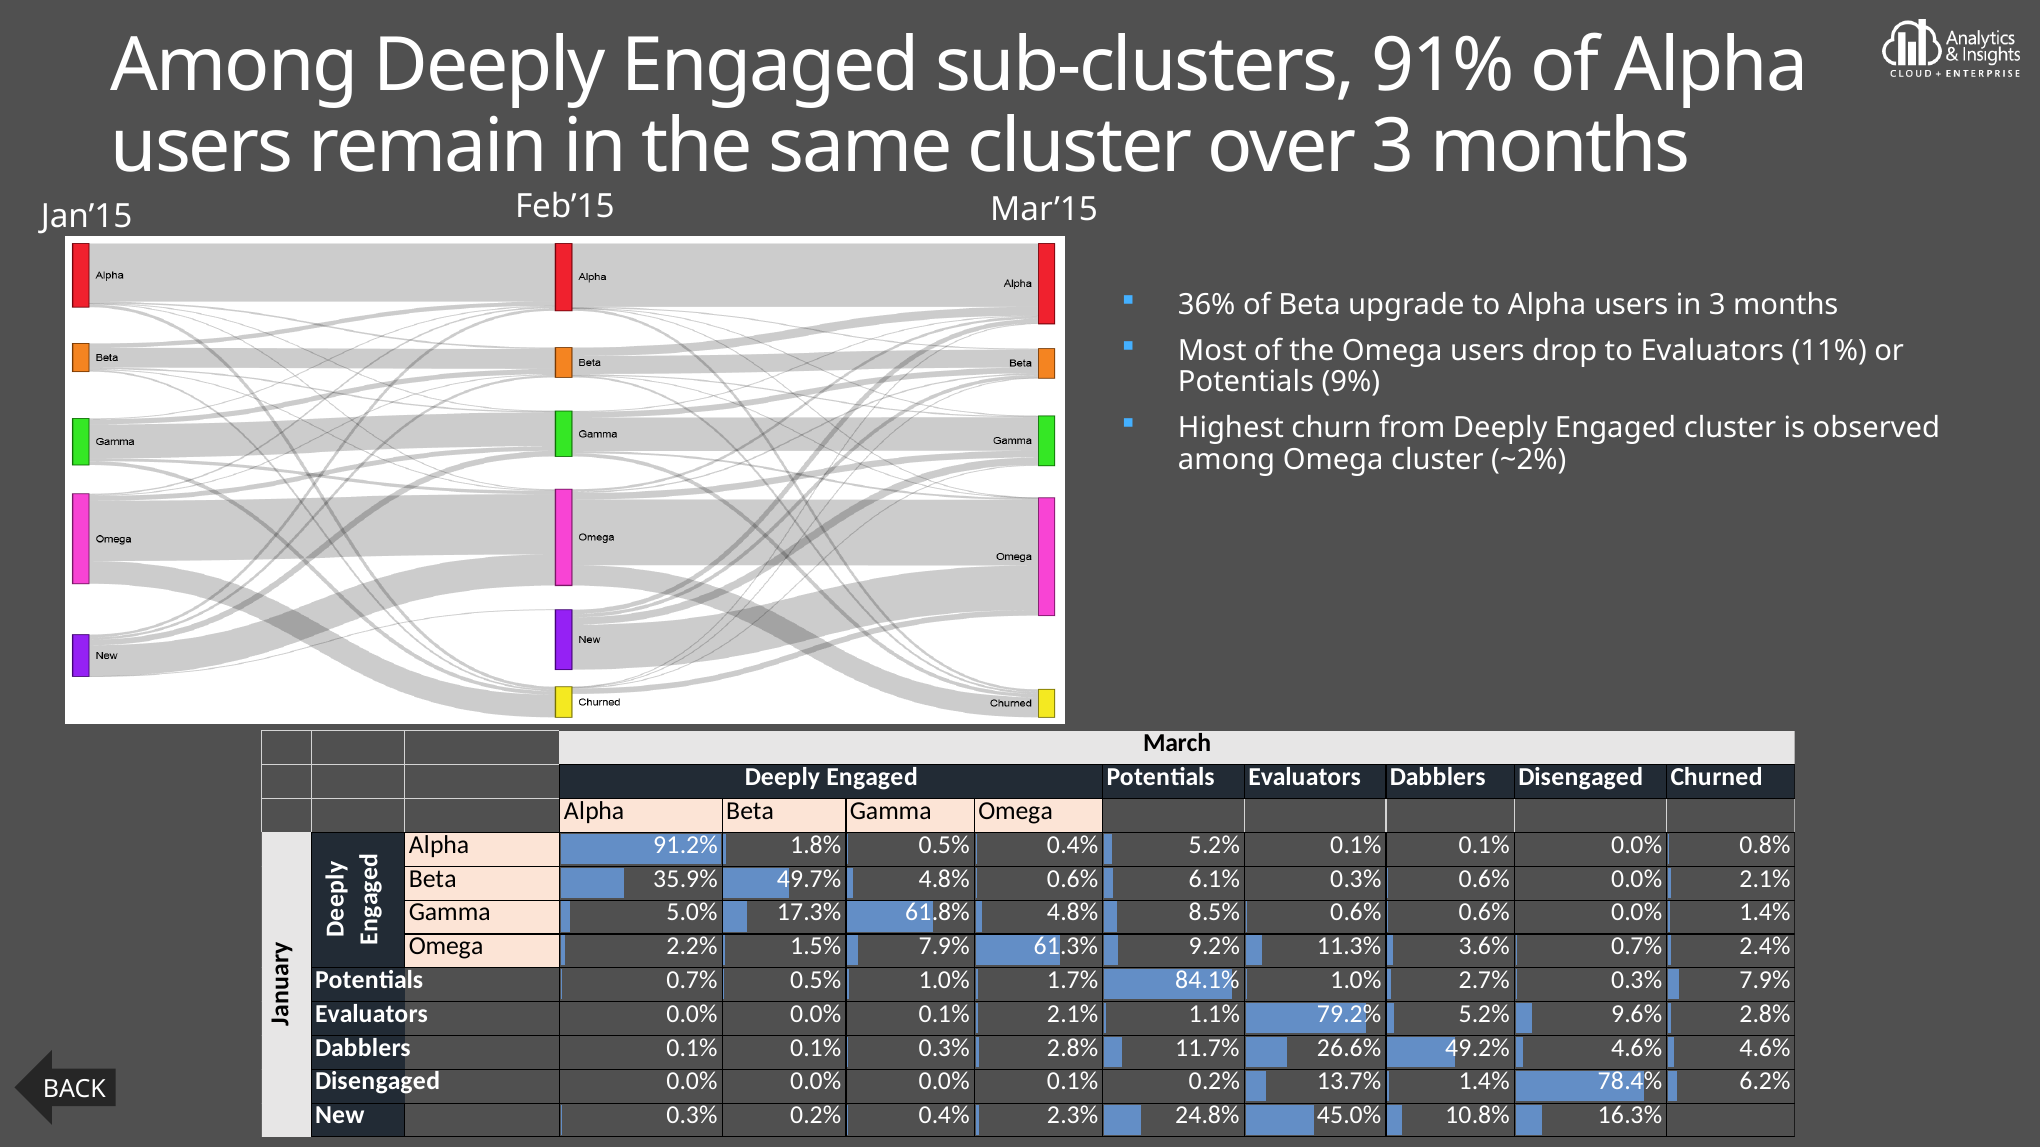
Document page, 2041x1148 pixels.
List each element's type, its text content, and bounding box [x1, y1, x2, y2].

text_box BACK [14, 1049, 116, 1125]
picture [260, 730, 1796, 1138]
picture [1881, 19, 2021, 77]
text_box Feb’15 [420, 170, 710, 236]
text_box 36% of Beta upgrade to Alpha users in 3 months Most of the Omega users drop to Evaluators (11%) or Potentials (9%) Highest churn from Deeply Engaged cluster is observed among Omega cluster (~2%) [1091, 265, 2041, 558]
text_box Mar’15 [899, 174, 1189, 246]
title Among Deeply Engaged sub-clusters, 91% of Alpha users remain in the same cluster over 3 months [86, 10, 1953, 174]
picture [64, 236, 1065, 725]
text_box Jan’15 [0, 180, 232, 253]
